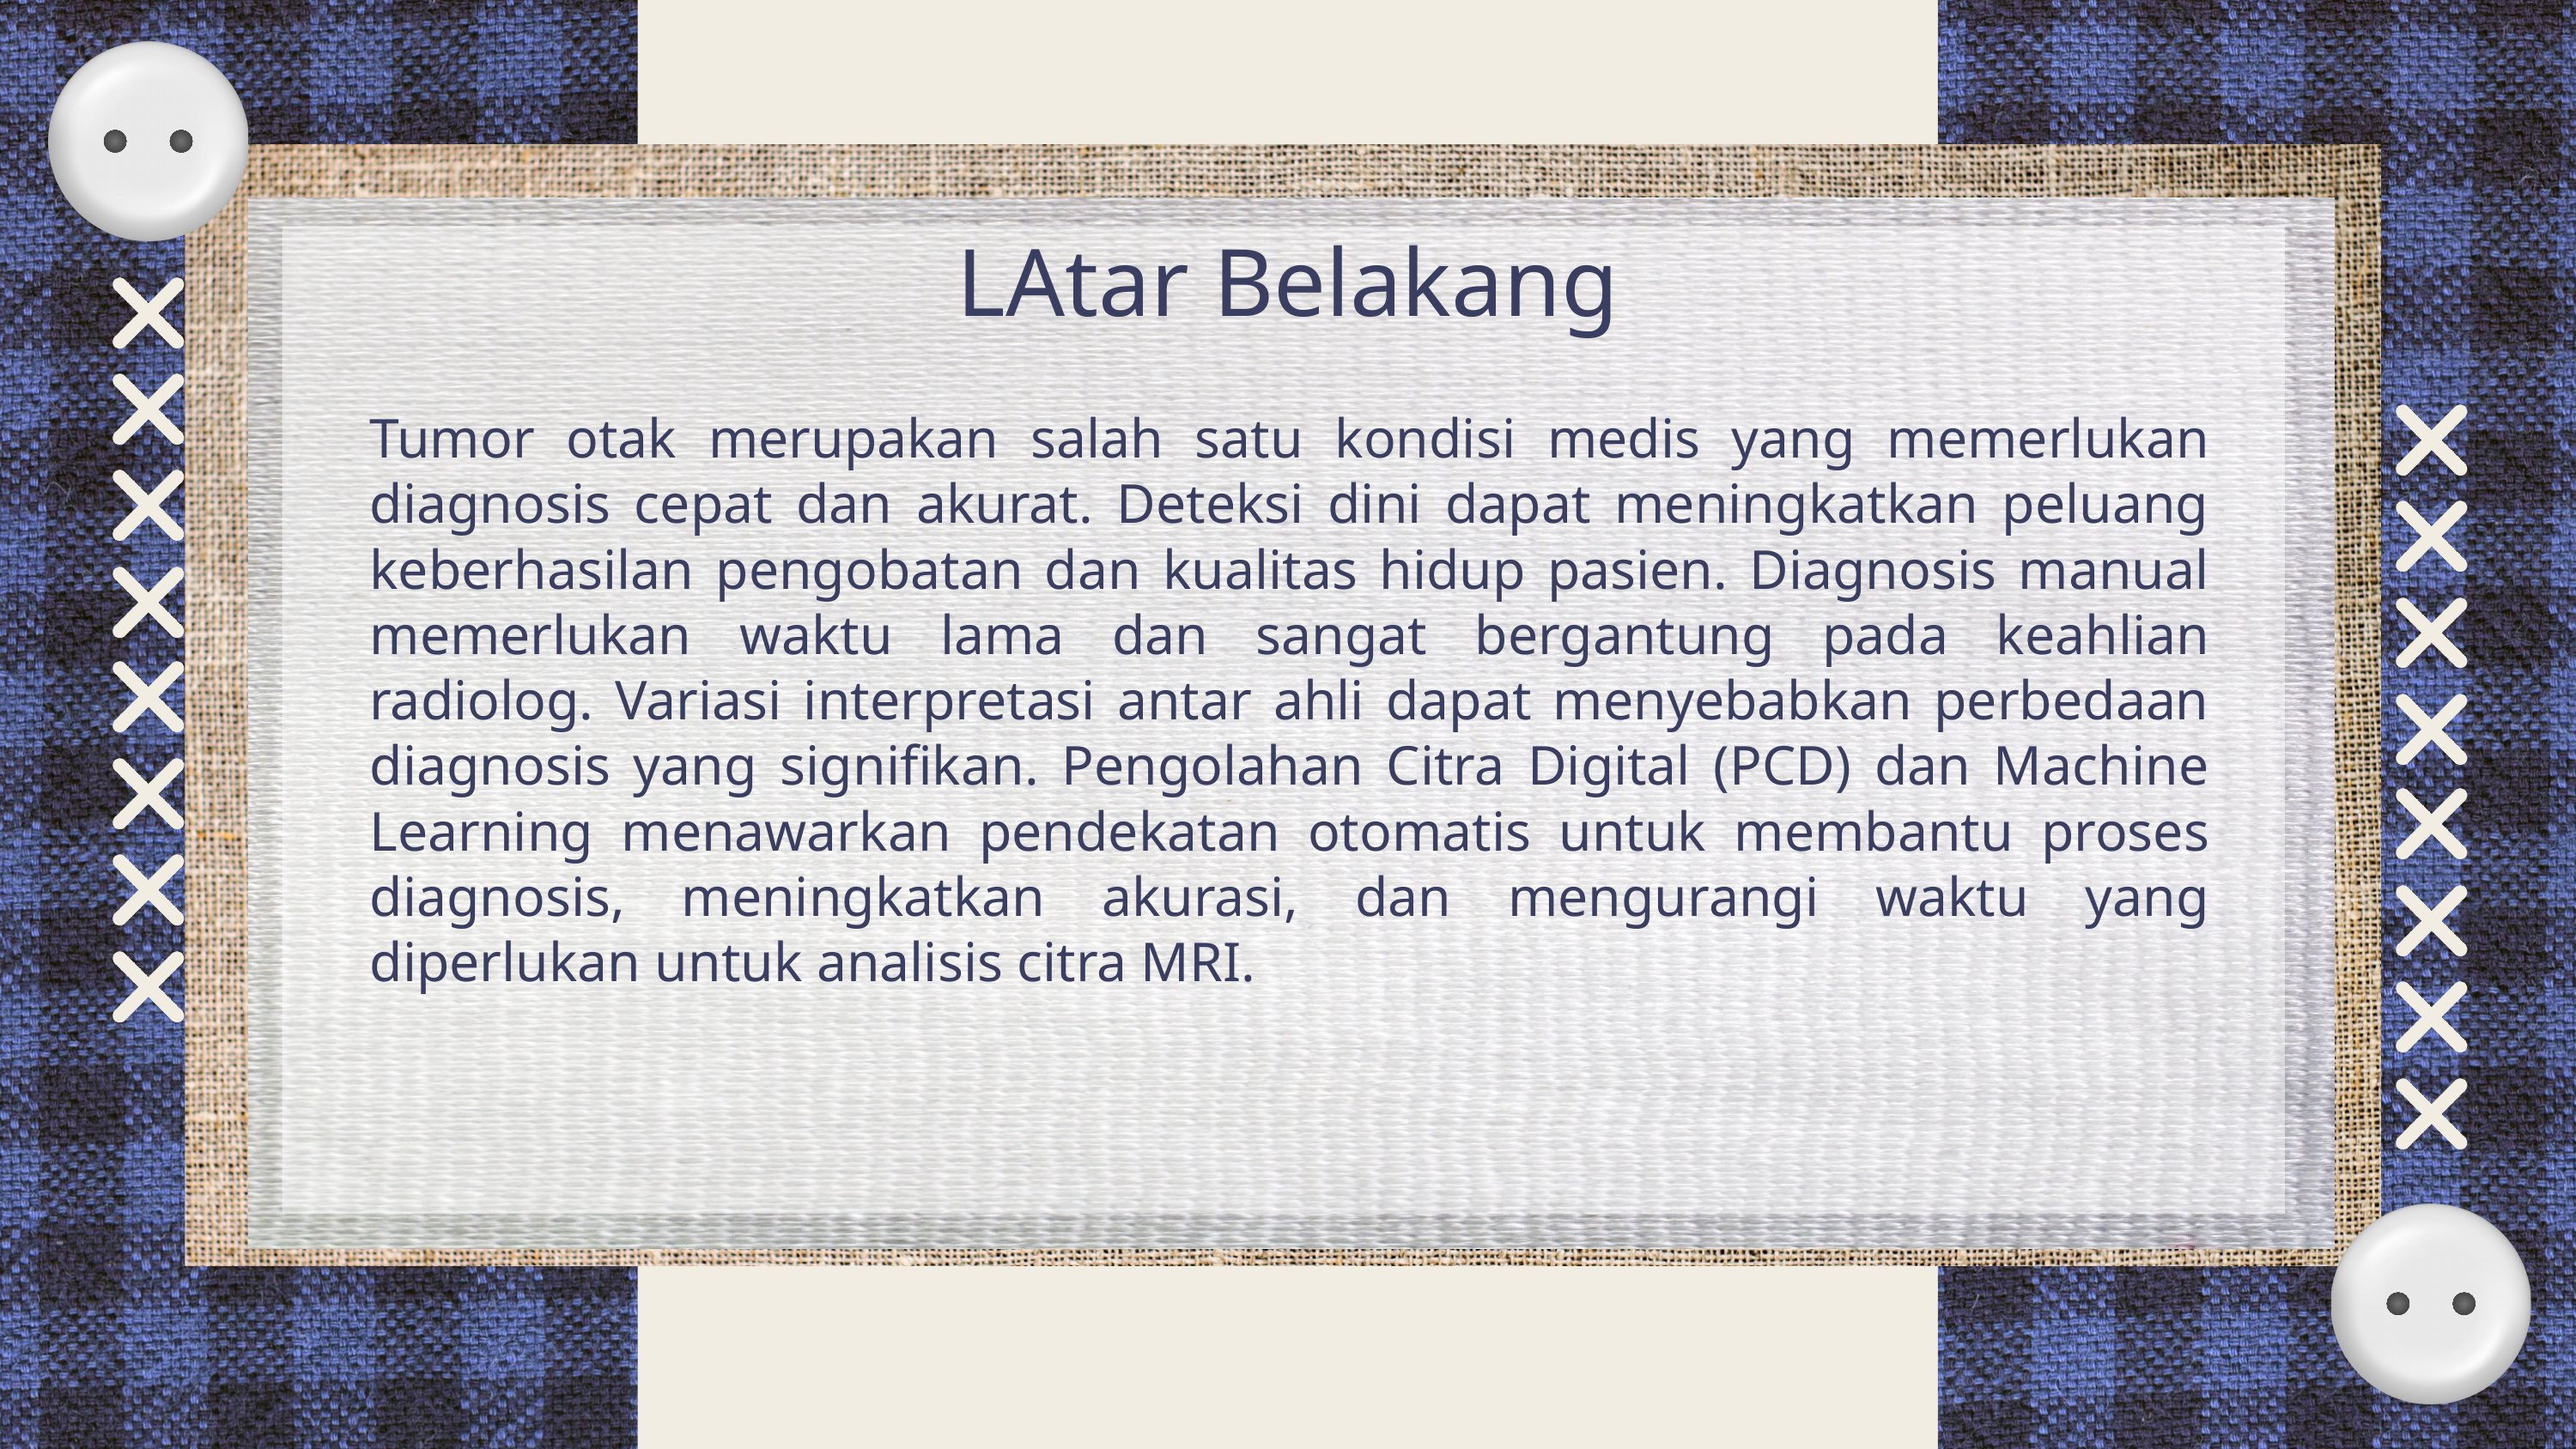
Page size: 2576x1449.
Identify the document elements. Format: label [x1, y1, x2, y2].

text_box [252, 144, 2381, 1202]
text_box [2330, 1203, 2531, 1404]
text_box [0, 0, 638, 1449]
text_box [185, 247, 2326, 1266]
text_box [1937, 0, 2576, 1449]
text_box [282, 226, 2286, 1214]
text_box [47, 40, 249, 242]
text_box [2394, 403, 2469, 1149]
text_box [247, 197, 2335, 1249]
text_box [111, 276, 185, 1022]
